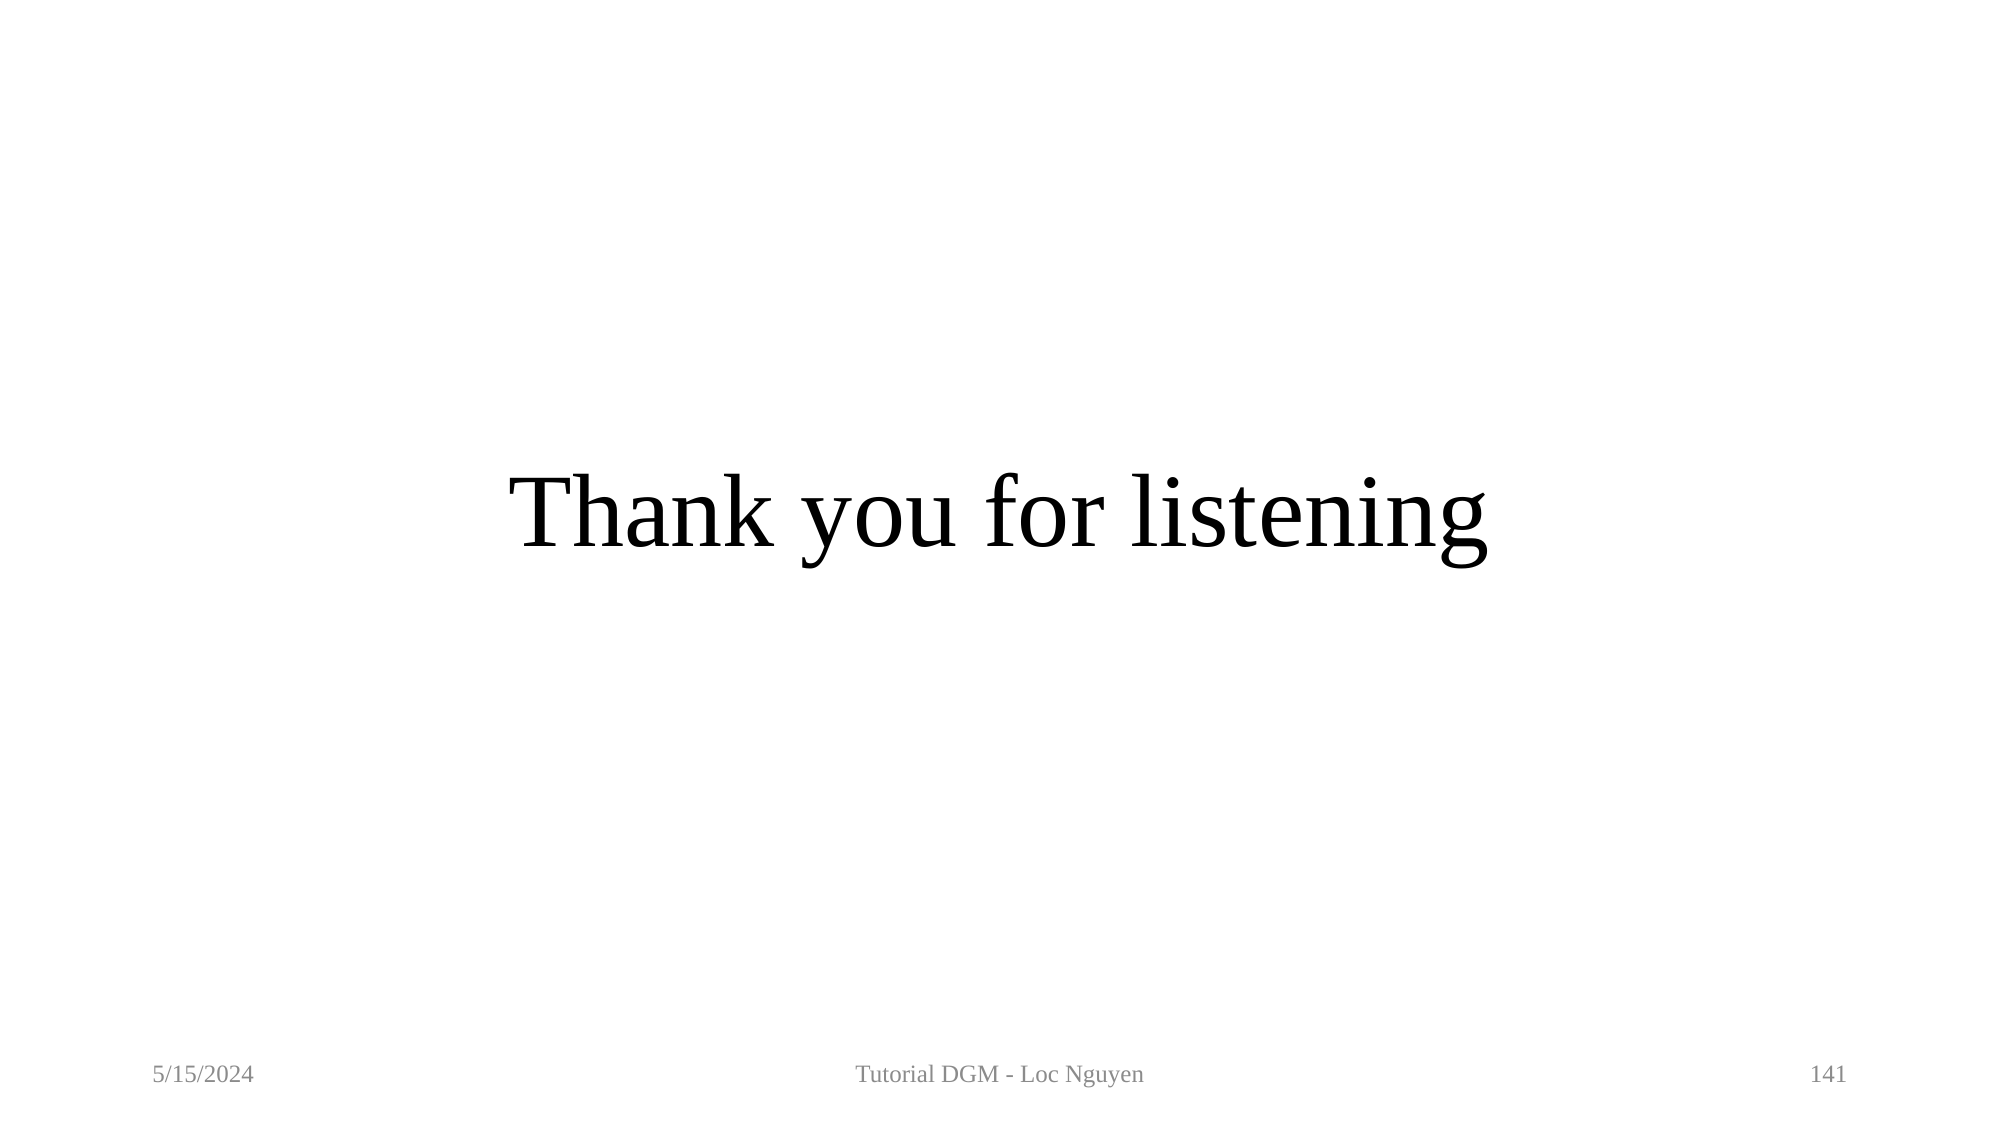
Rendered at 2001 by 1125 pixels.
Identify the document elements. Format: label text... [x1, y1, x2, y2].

footer Tutorial DGM - Loc Nguyen [662, 1042, 1338, 1103]
slide_number 141 [1412, 1042, 1863, 1103]
title Thank you for listening [137, 450, 1863, 560]
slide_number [137, 1042, 588, 1103]
